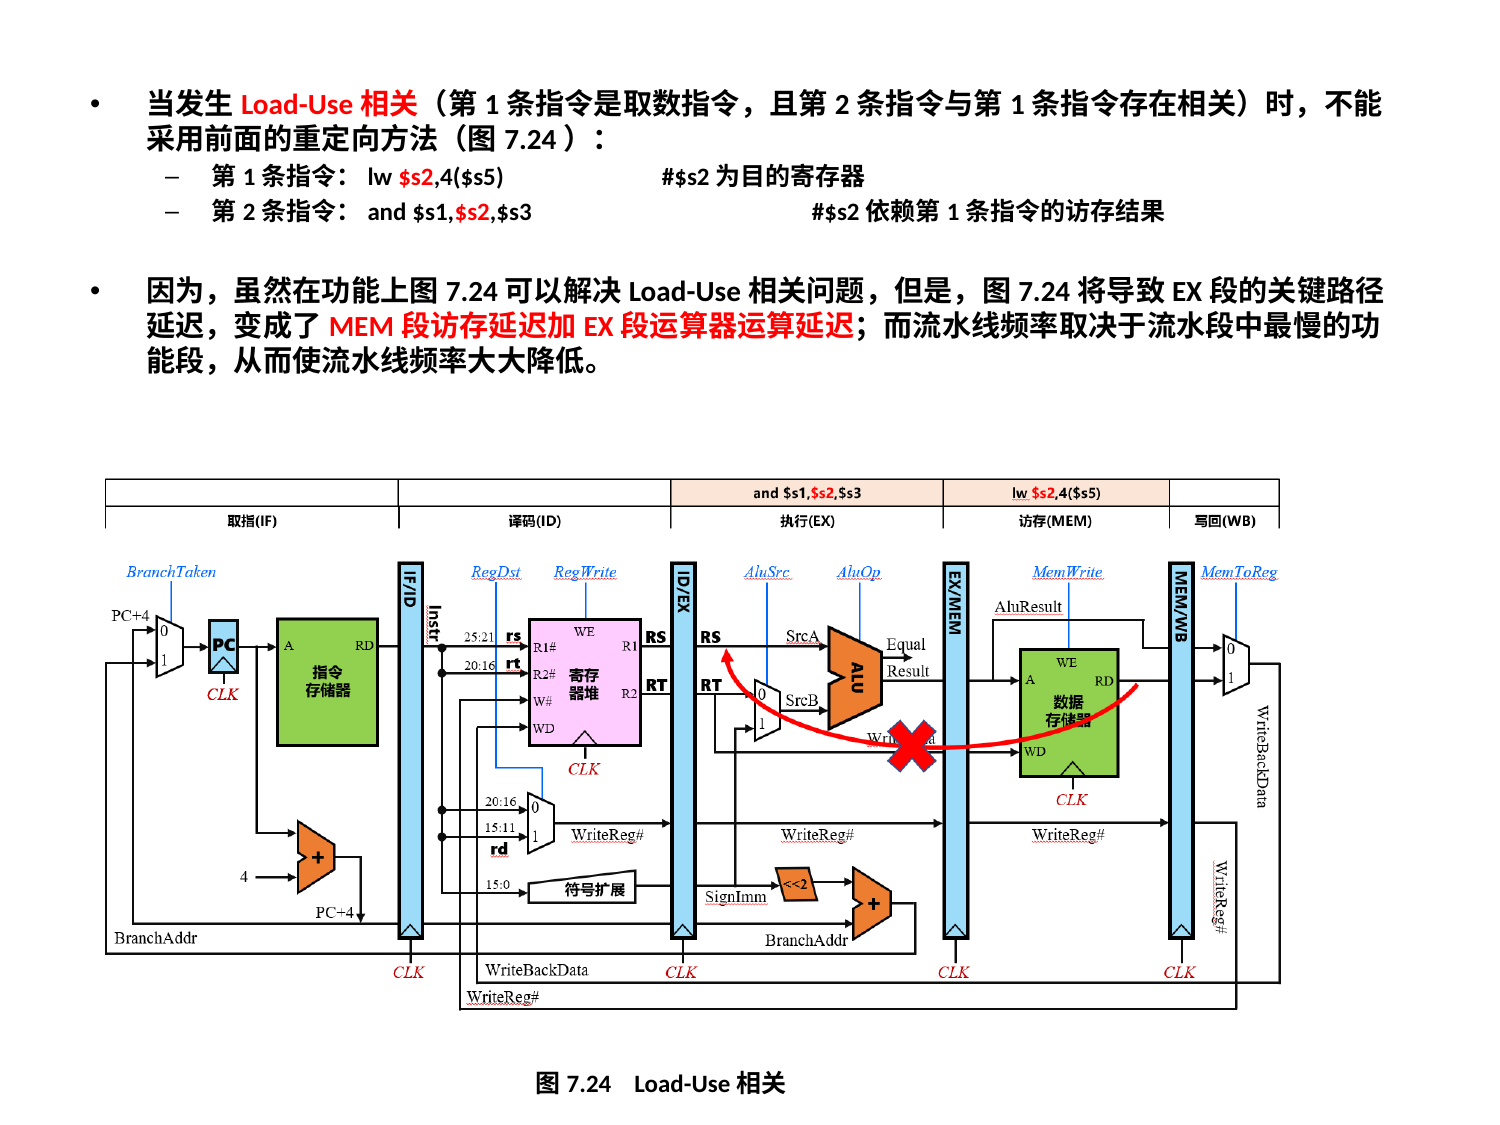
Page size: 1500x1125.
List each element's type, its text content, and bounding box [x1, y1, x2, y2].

list 当发生Load-Use相关（第1条指令是取数指令，且第2条指令与第1条指令存在相关）时，不能采用前面的重定向方法（图7.24）： 第1条指令：lw $s2,4($s5) #$s2为目的寄存器 第2条指令：and $s1,$s2,$s3 #$s2依赖第1条指令的访存结果 因为，虽然在功能上图7.24可以解决Load-Use相关问题，但是，图7.24将导致EX段的关键路径延迟，变成了MEM段访存延迟加EX段运算器运算延迟；而流水线频率取决于流水段中最慢的功能段，从而使流水线频率大大降低。 [75, 78, 1425, 1000]
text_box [88, 458, 1318, 1107]
